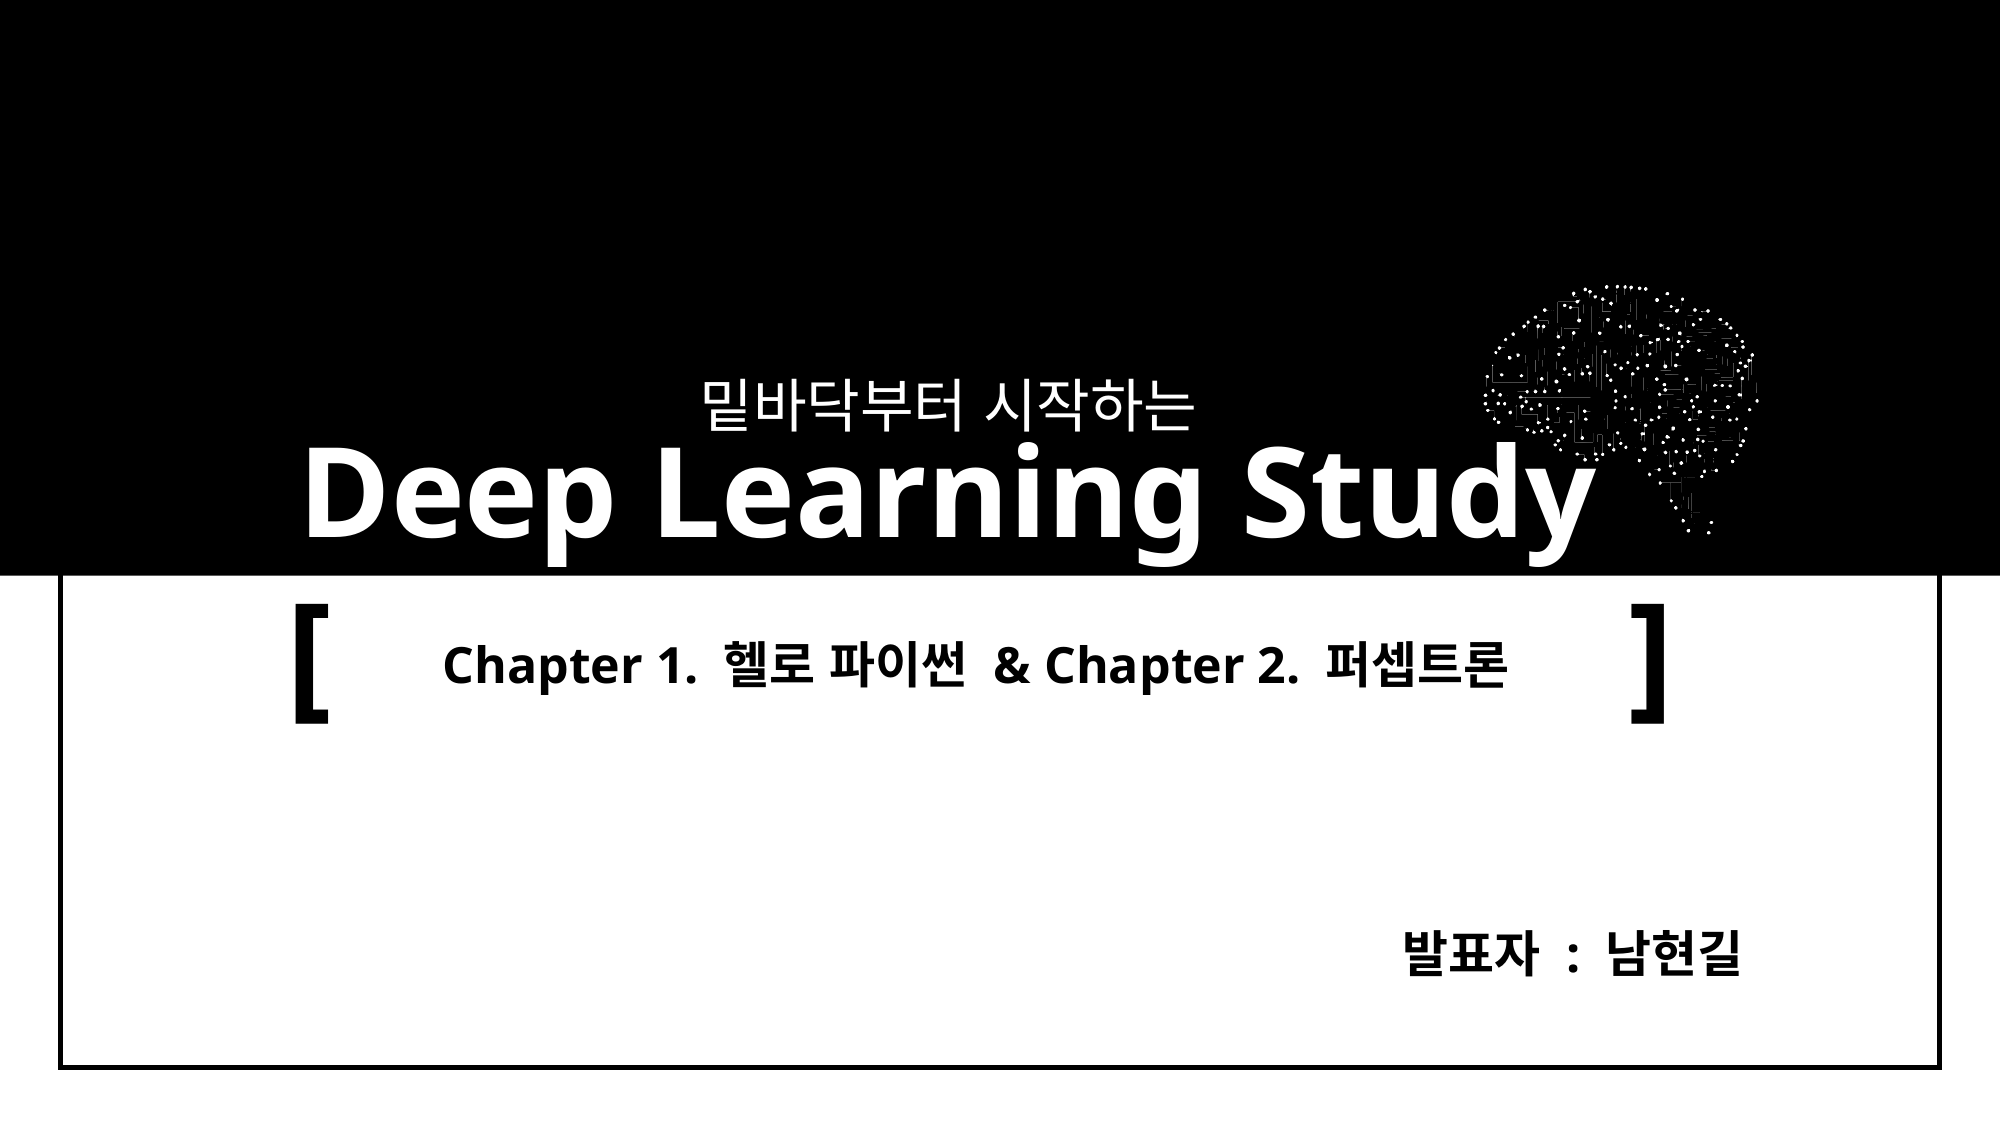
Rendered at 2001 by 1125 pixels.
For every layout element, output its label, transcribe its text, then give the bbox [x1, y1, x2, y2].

text_box Chapter 1. 헬로 파이썬 & Chapter 2. 퍼셉트론 [365, 625, 1587, 701]
